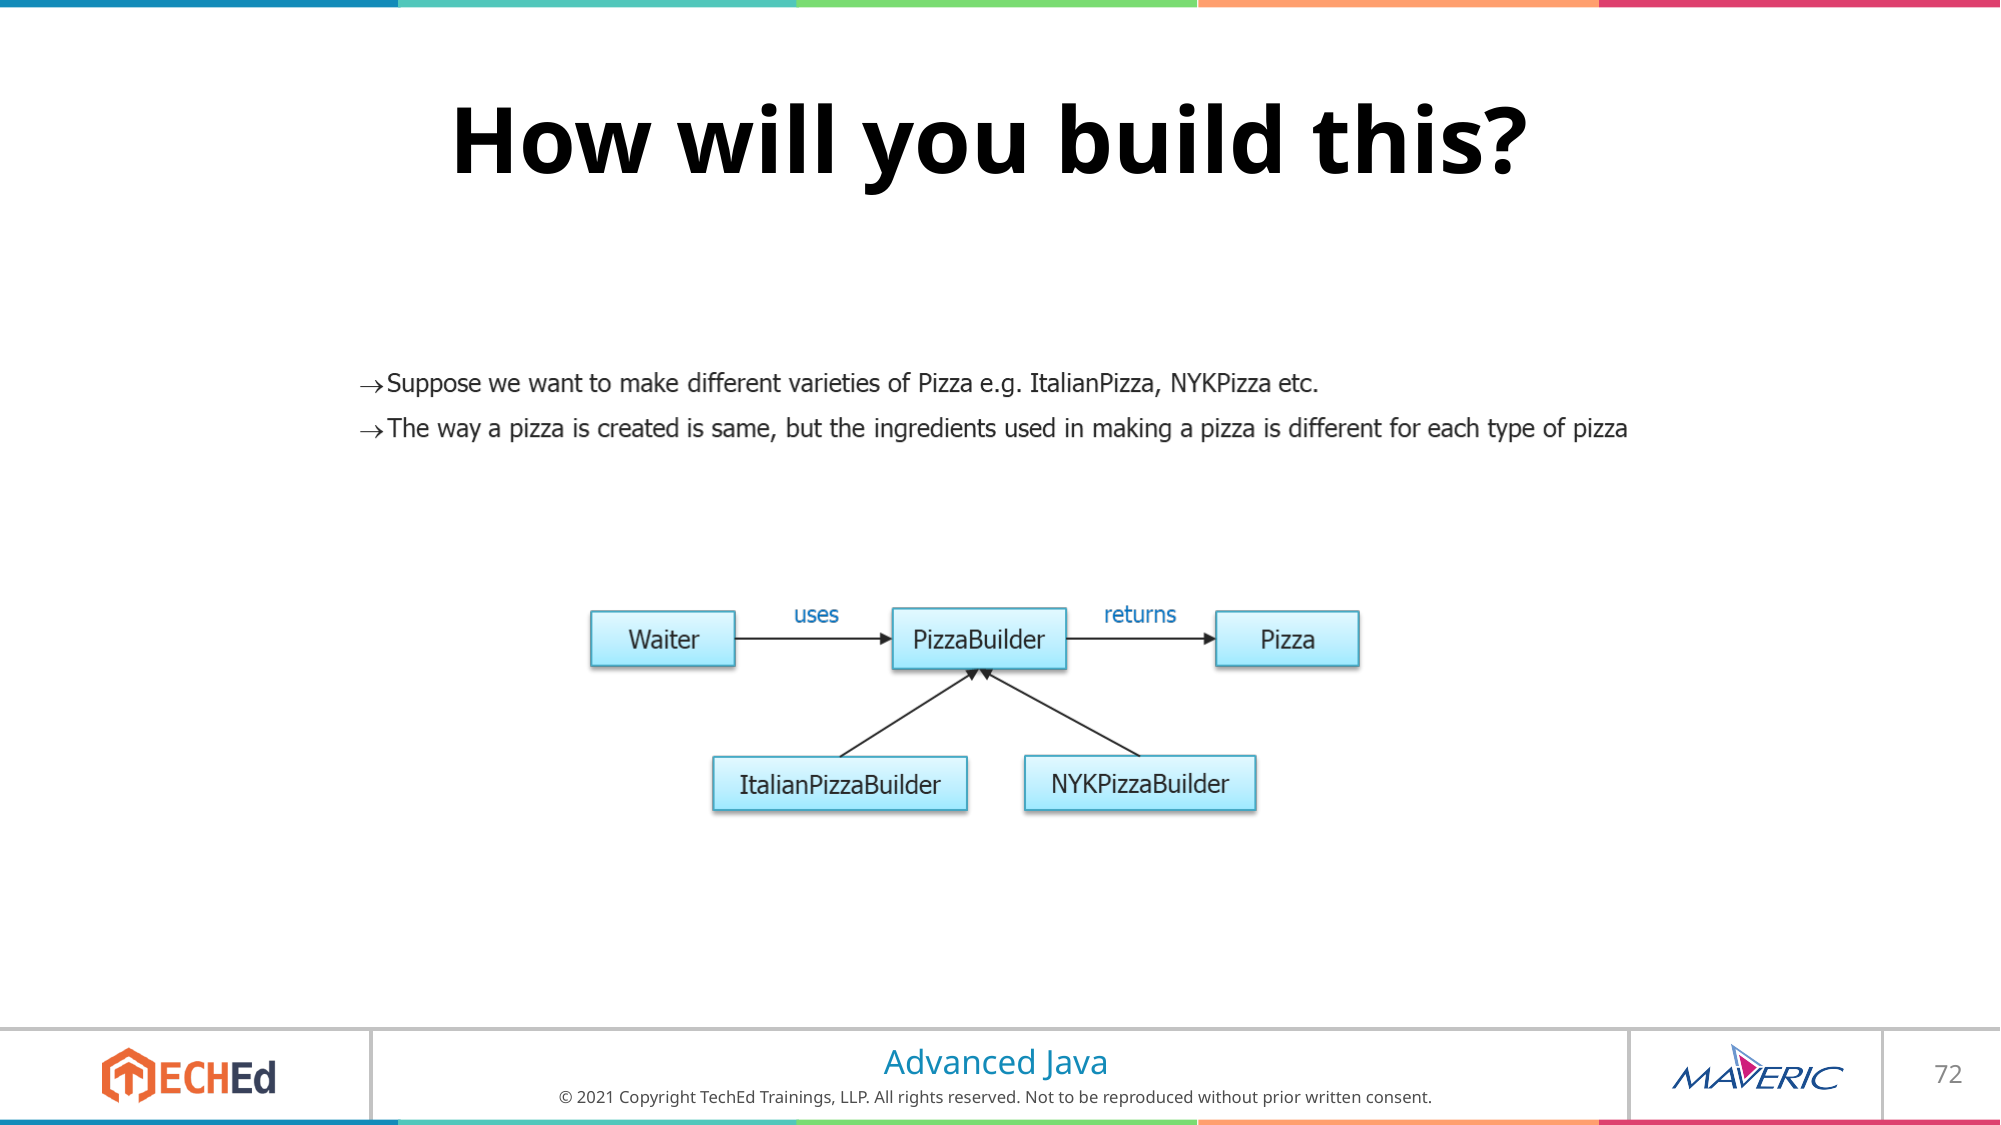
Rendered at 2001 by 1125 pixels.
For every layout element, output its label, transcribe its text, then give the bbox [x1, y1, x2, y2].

picture [344, 350, 1656, 824]
picture [102, 1047, 276, 1110]
title How will you build this? [138, 68, 1864, 219]
picture [1662, 1018, 1852, 1119]
